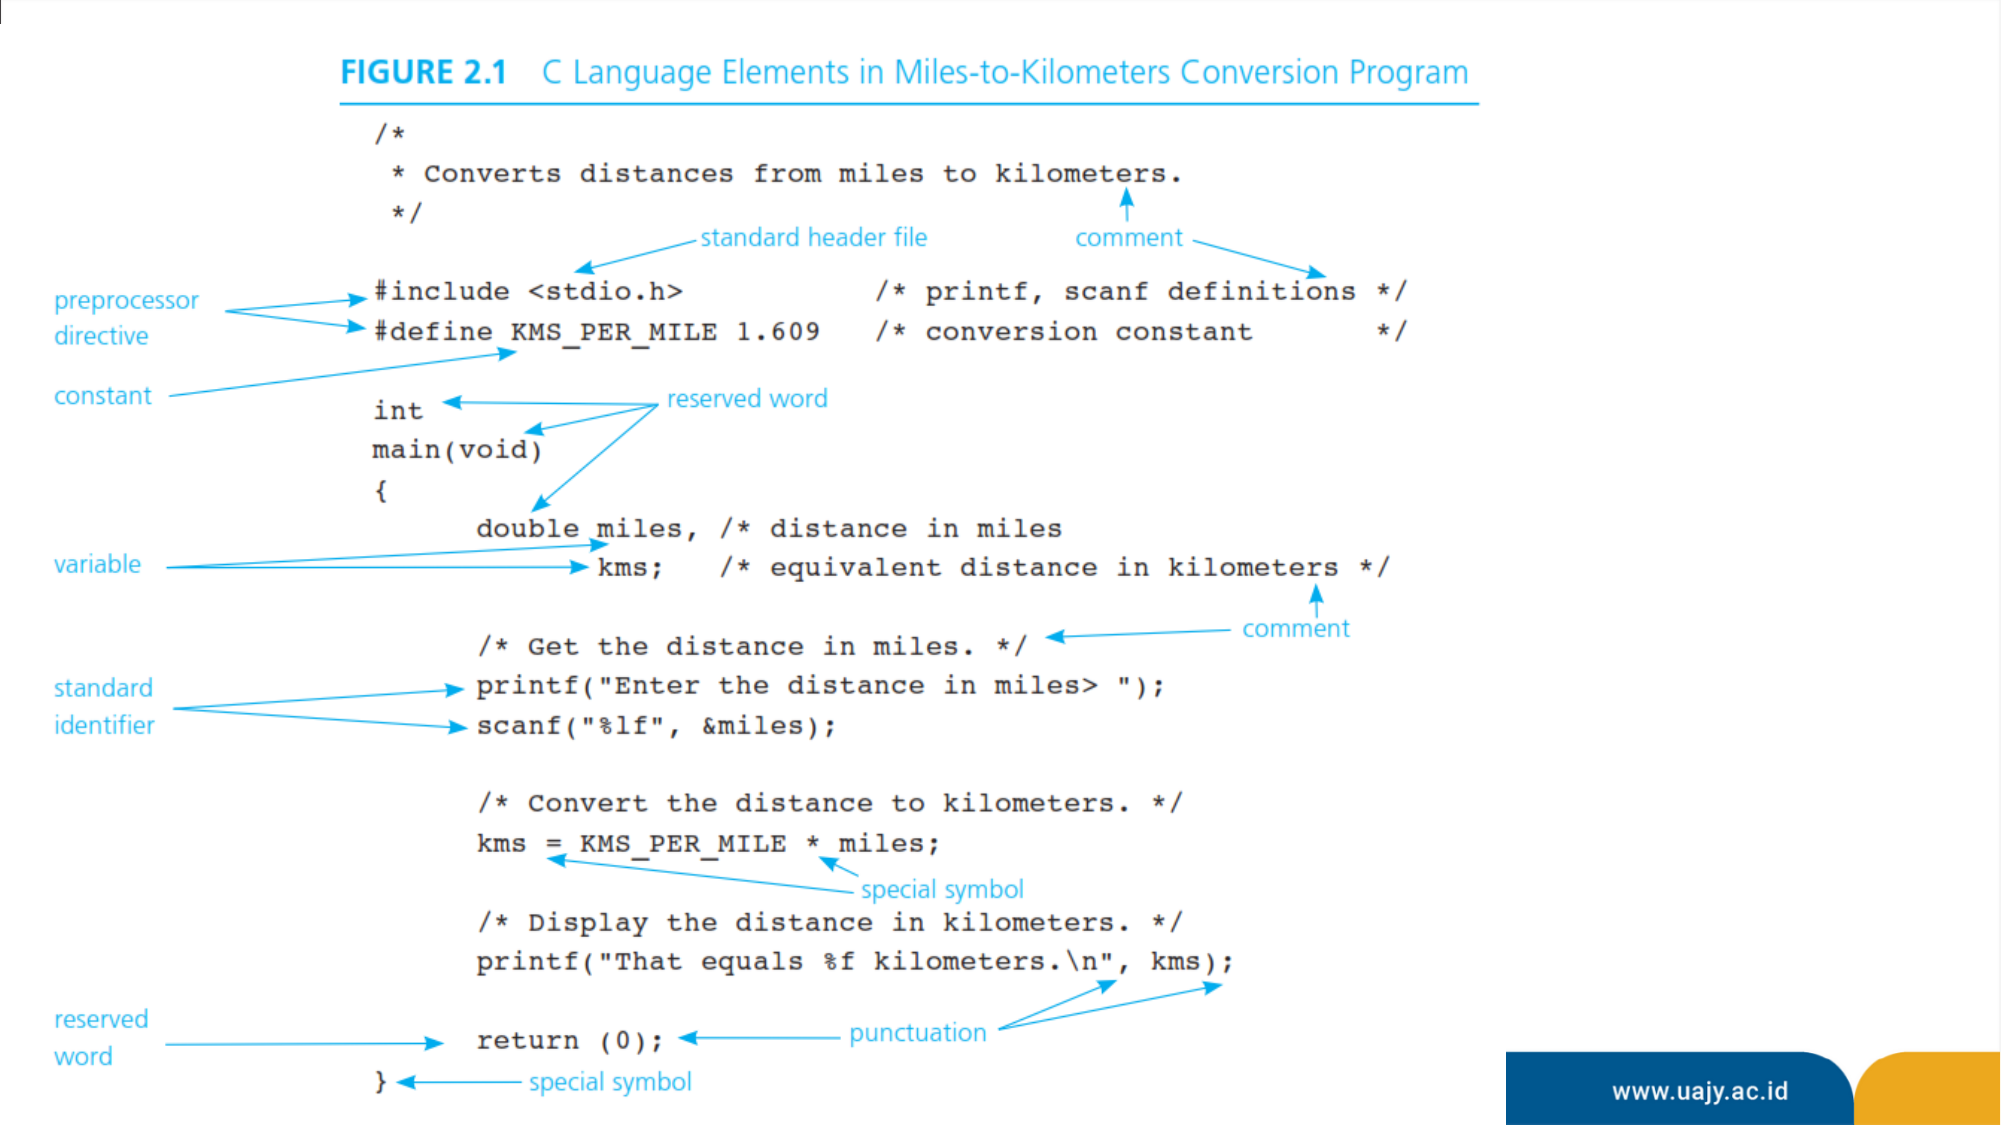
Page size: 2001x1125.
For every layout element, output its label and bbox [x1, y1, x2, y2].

list [0, 24, 1506, 1125]
picture [0, 0, 2001, 1125]
